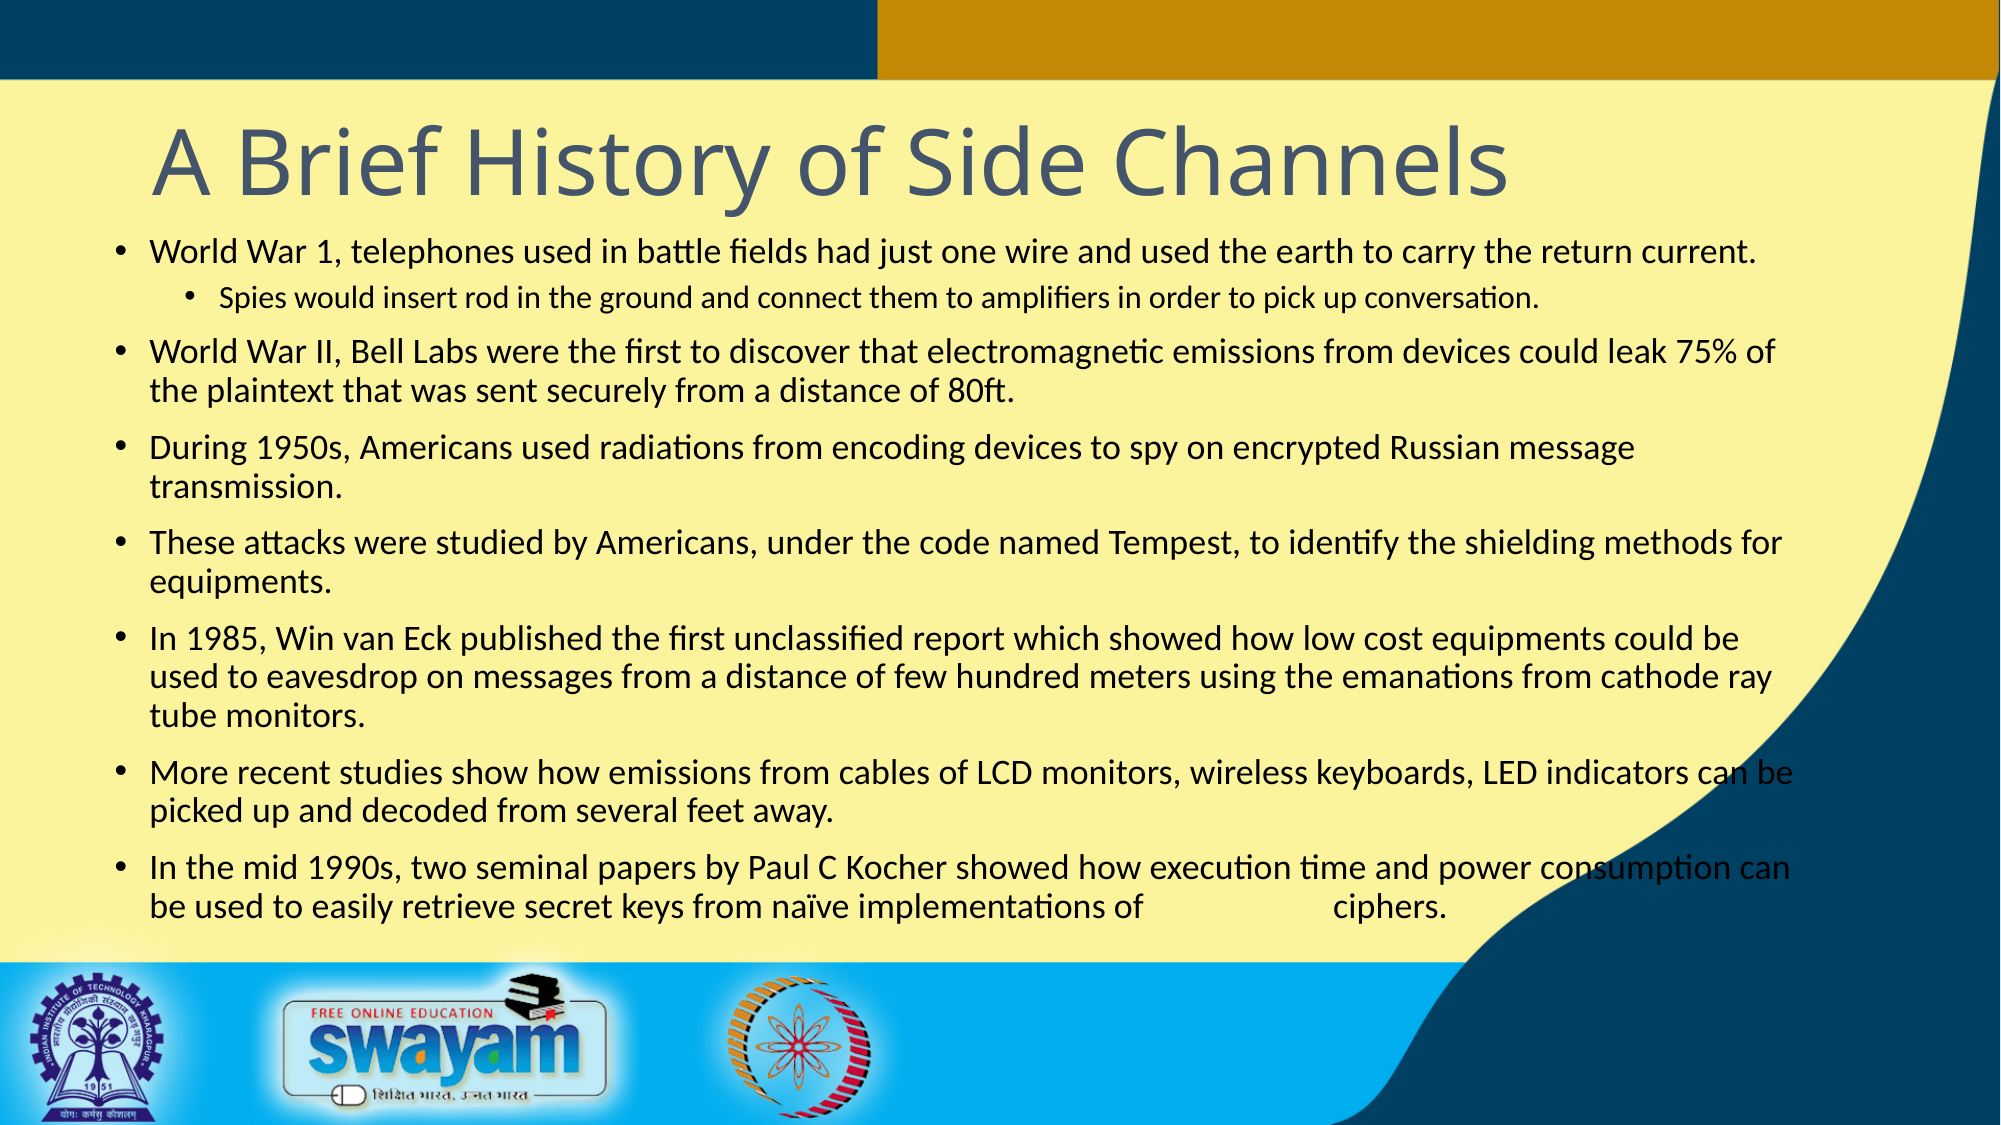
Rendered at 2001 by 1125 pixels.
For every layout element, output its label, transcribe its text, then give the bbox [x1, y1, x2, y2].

title A Brief History of Side Channels [137, 57, 1863, 275]
list World War 1, telephones used in battle fields had just one wire and used the earth to carry the return current. Spies would insert rod in the ground and connect them to amplifiers in order to pick up conversation. World War II, Bell Labs were the first to discover that electromagnetic emissions from devices could leak 75% of the plaintext that was sent securely from a distance of 80ft. During 1950s, Americans used radiations from encoding devices to spy on encrypted Russian message transmission. These attacks were studied by Americans, under the code named Tempest, to identify the shielding methods for equipments. In 1985, Win van Eck published the first unclassified report which showed how low cost equipments could be used to eavesdrop on messages from a distance of few hundred meters using the emanations from cathode ray tube monitors. More recent studies show how emissions from cables of LCD monitors, wireless keyboards, LED indicators can be picked up and decoded from several feet away. In the mid 1990s, two seminal papers by Paul C Kocher showed how execution time and power consumption can be used to easily retrieve secret keys from naïve implementations of ciphers. [99, 225, 1825, 939]
picture [1425, 1016, 1433, 1023]
picture [0, 0, 2001, 1125]
